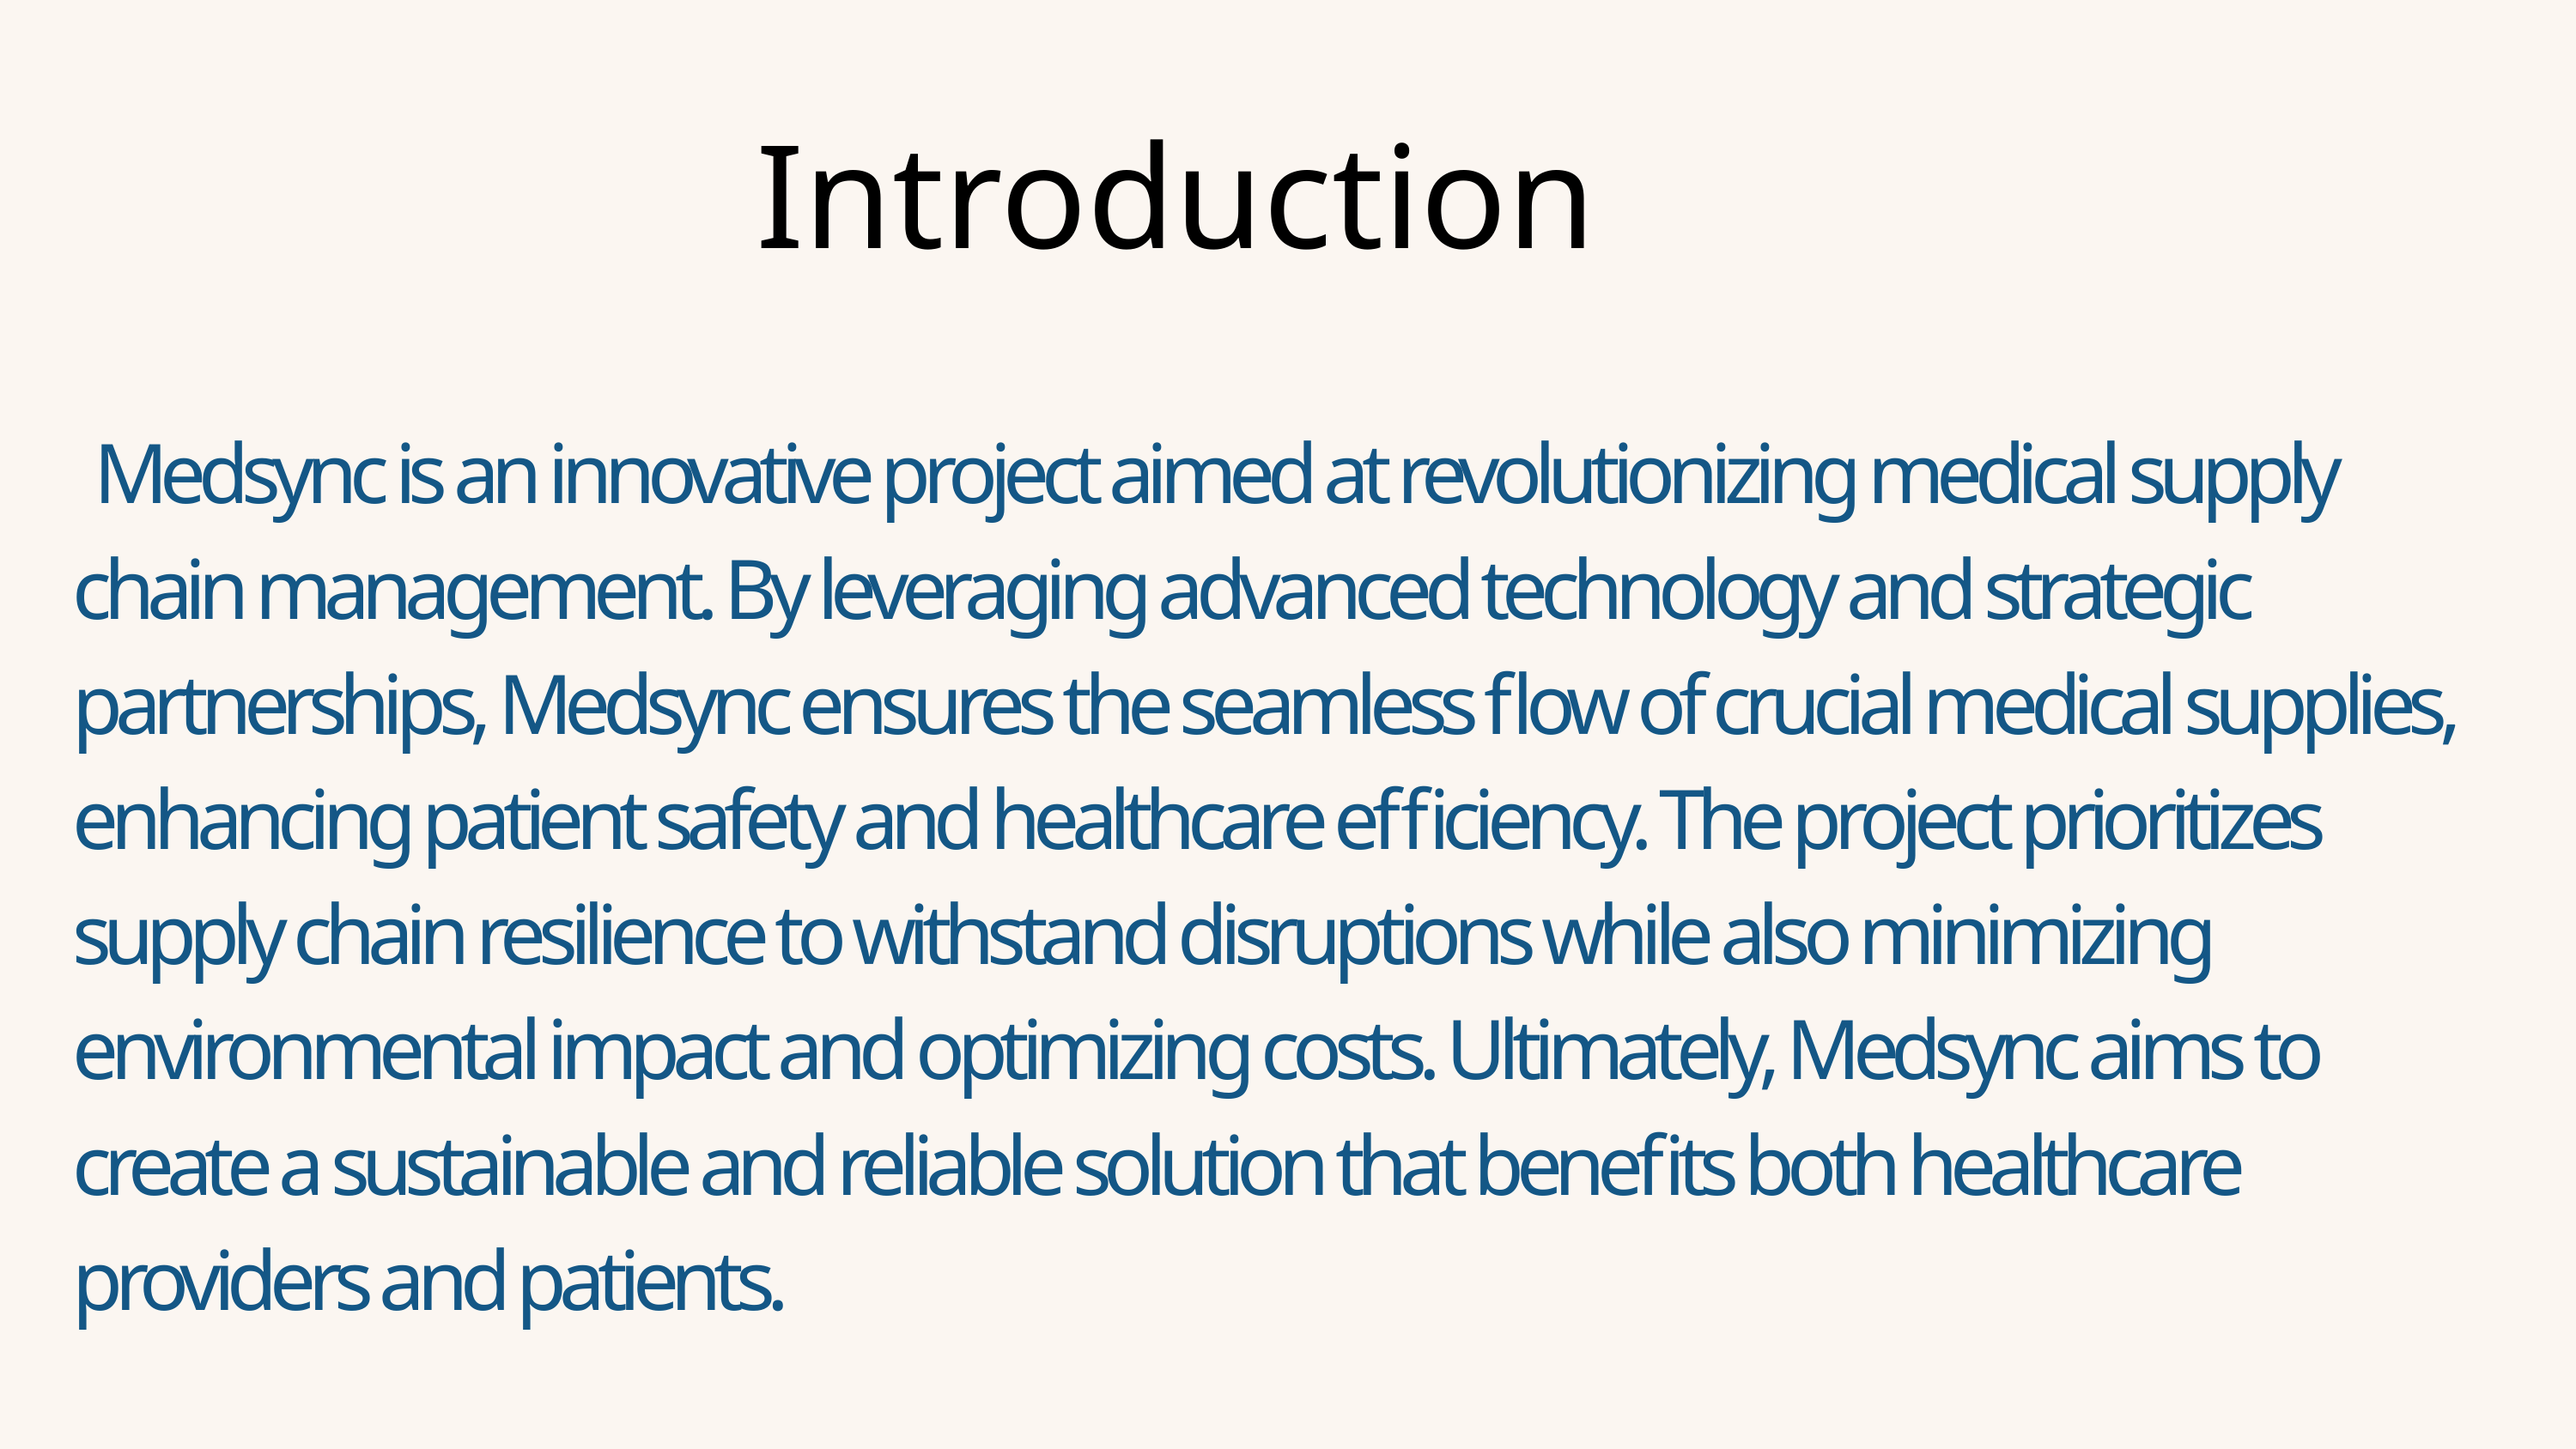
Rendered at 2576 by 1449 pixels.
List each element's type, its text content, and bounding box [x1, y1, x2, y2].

text_box Introduction [702, 76, 1649, 277]
text_box Medsync is an innovative project aimed at revolutionizing medical supply chain management. By leveraging advanced technology and strategic partnerships, Medsync ensures the seamless flow of crucial medical supplies, enhancing patient safety and healthcare efficiency. The project prioritizes supply chain resilience to withstand disruptions while also minimizing environmental impact and optimizing costs. Ultimately, Medsync aims to create a sustainable and reliable solution that benefits both healthcare providers and patients. [72, 404, 2504, 1327]
